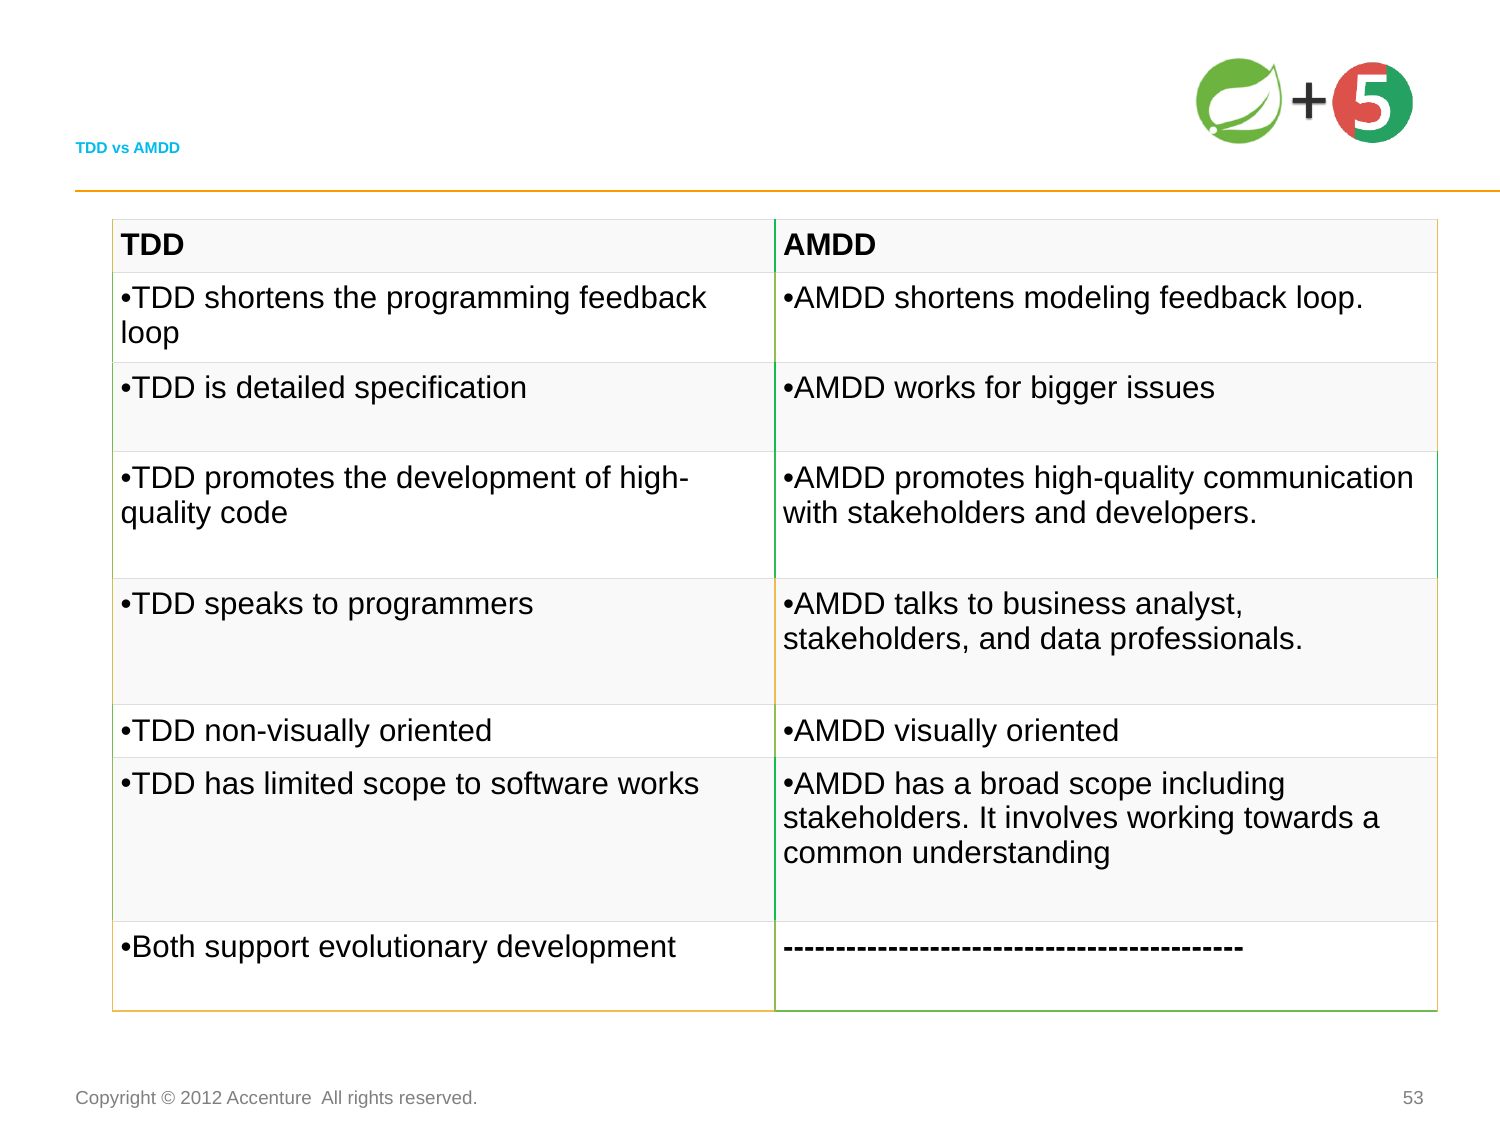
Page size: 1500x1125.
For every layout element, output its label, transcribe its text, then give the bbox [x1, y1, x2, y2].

table_cell TDD has limited scope to software works [113, 758, 774, 921]
table_cell -------------------------------------------- [776, 922, 1437, 1010]
table_cell AMDD shortens modeling feedback loop. [776, 273, 1437, 362]
table_cell TDD speaks to programmers [113, 579, 774, 704]
table_cell AMDD talks to business analyst, stakeholders, and data professionals. [776, 579, 1437, 704]
table_cell AMDD has a broad scope including stakeholders. It involves working towards a common understanding [776, 758, 1437, 921]
table_cell AMDD visually oriented [776, 705, 1437, 757]
table_cell TDD promotes the development of high-quality code [113, 452, 774, 578]
table_cell Both support evolutionary development [113, 922, 774, 1010]
table_header AMDD [776, 220, 1437, 272]
table_cell TDD non-visually oriented [113, 705, 774, 757]
table_cell TDD shortens the programming feedback loop [113, 273, 774, 362]
table_cell AMDD works for bigger issues [776, 363, 1437, 451]
table_header TDD [113, 220, 774, 272]
table_cell TDD is detailed specification [113, 363, 774, 451]
table_cell AMDD promotes high-quality communication with stakeholders and developers. [776, 452, 1437, 578]
title TDD vs AMDD [75, 27, 1422, 157]
